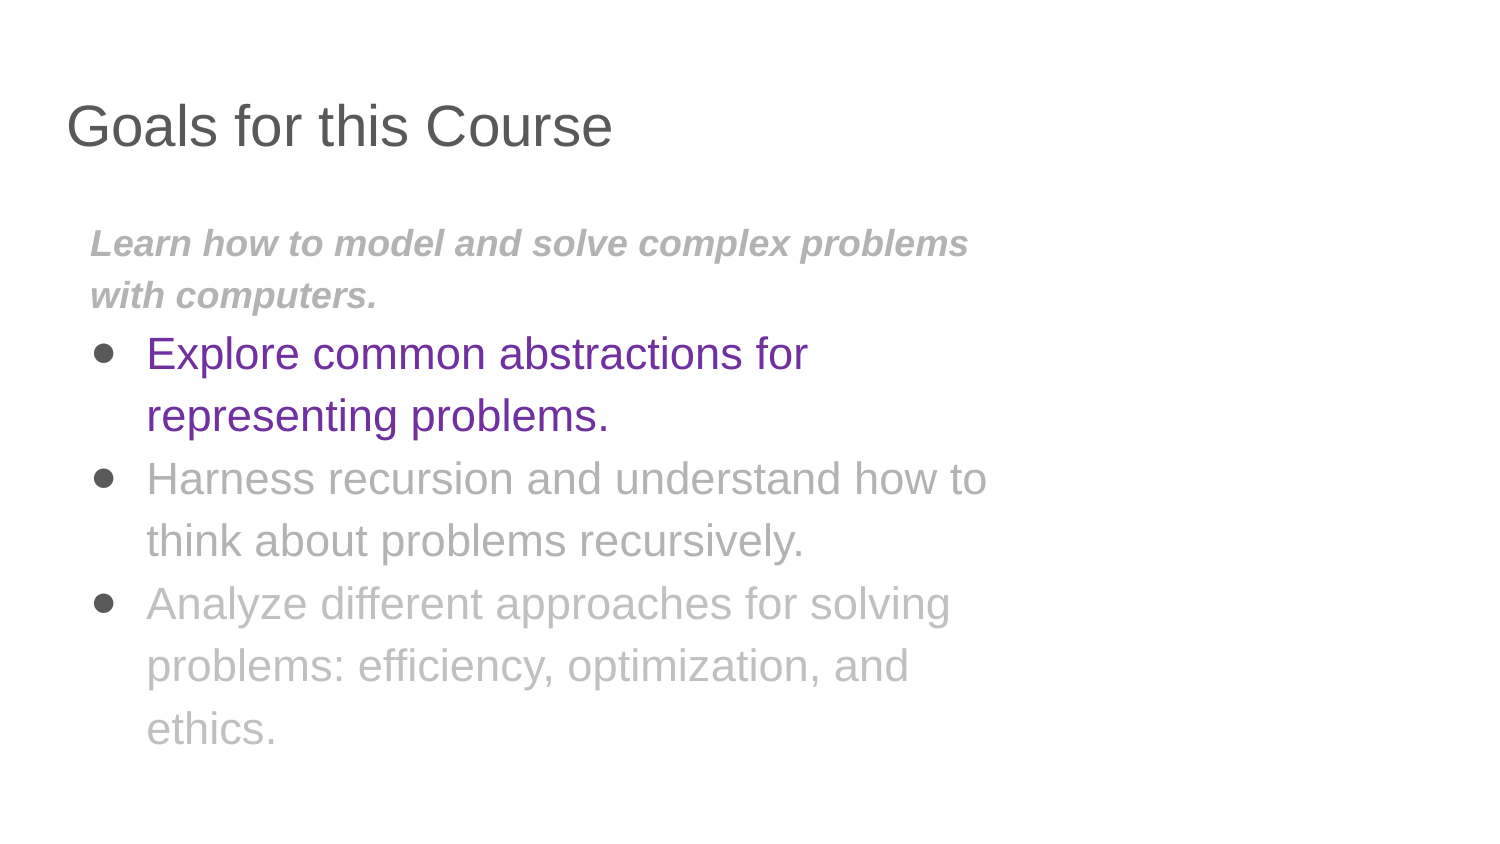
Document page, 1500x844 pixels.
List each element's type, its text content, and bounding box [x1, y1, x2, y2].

title Goals for this Course [51, 72, 1449, 244]
list Learn how to model and solve complex problems with computers. Explore common abstractions for representing problems. Harness recursion and understand how to think about problems recursively. Analyze different approaches for solving problems: efficiency, optimization, and ethics. [56, 197, 1069, 754]
